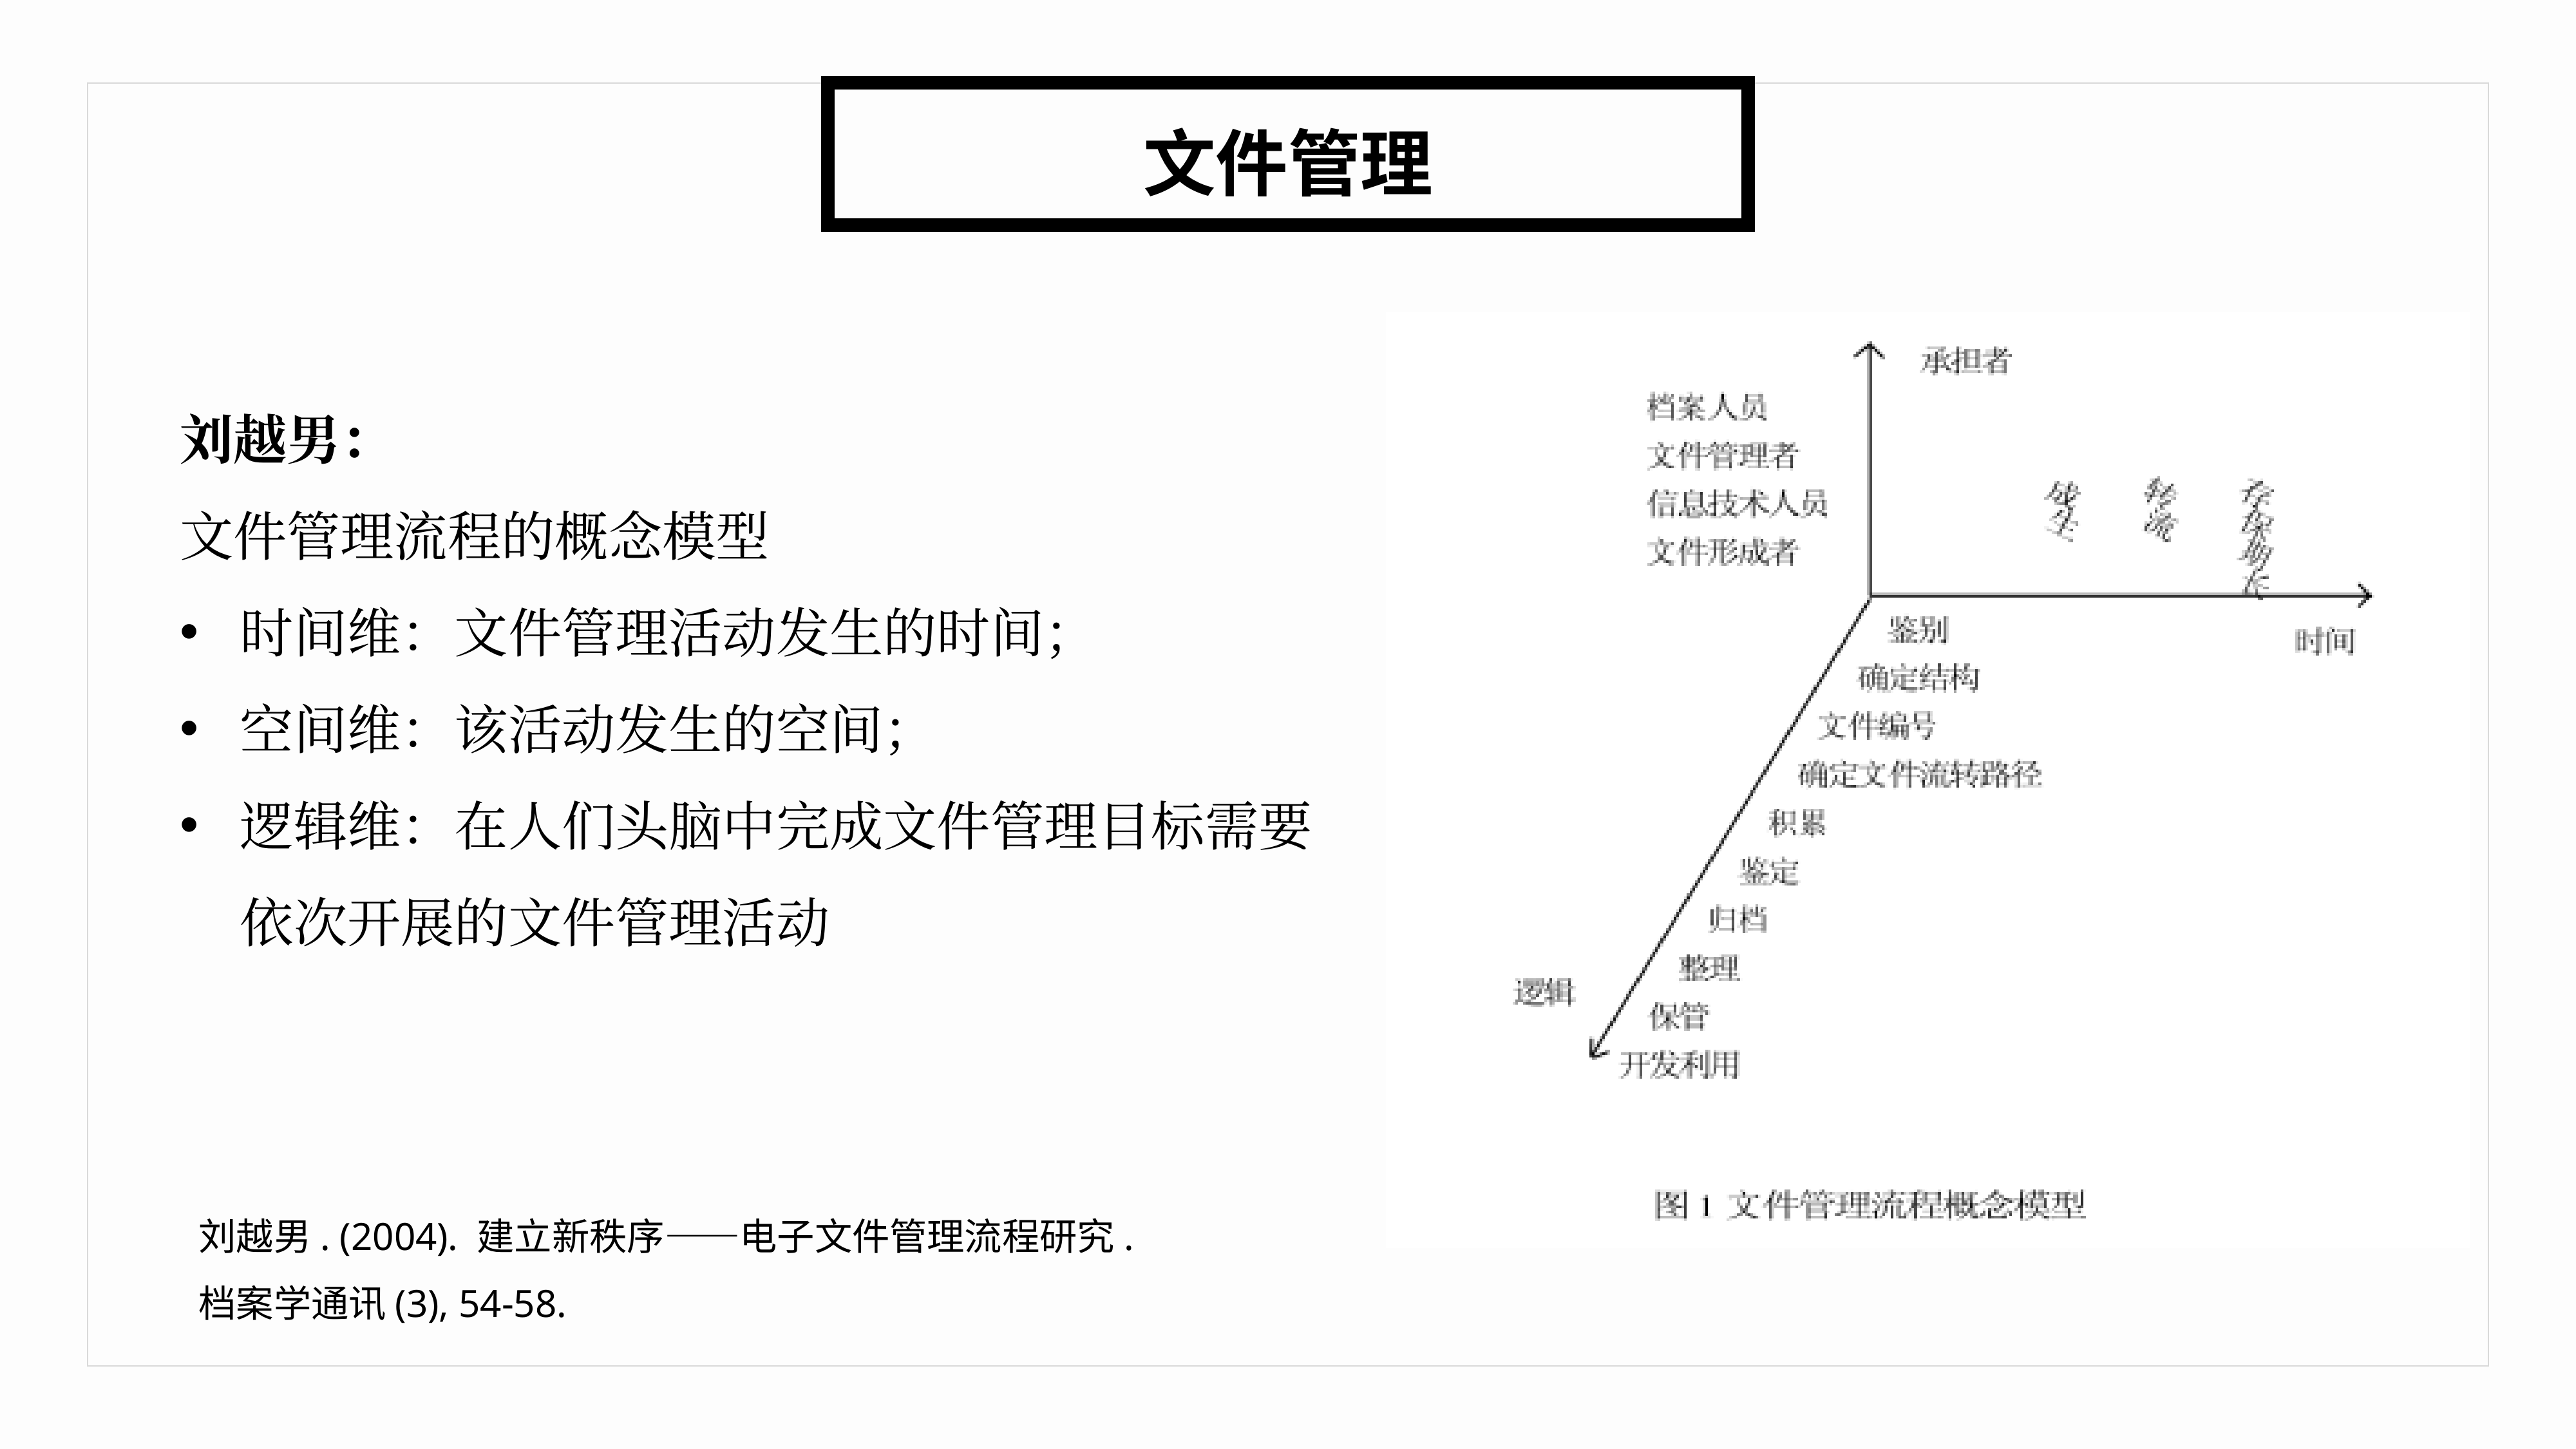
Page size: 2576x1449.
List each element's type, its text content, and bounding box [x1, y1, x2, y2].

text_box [808, 82, 1768, 225]
text_box 刘越男： 文件管理流程的概念模型 时间维：文件管理活动发生的时间； 空间维：该活动发生的空间； 逻辑维：在人们头脑中完成文件管理目标需要依次开展的文件管理活动 [170, 368, 1332, 1081]
picture [1386, 312, 2470, 1248]
text_box [87, 82, 2488, 1367]
text_box 刘越男. (2004). 建立新秩序——电子文件管理流程研究. 档案学通讯(3), 54-58. [189, 1185, 1159, 1336]
